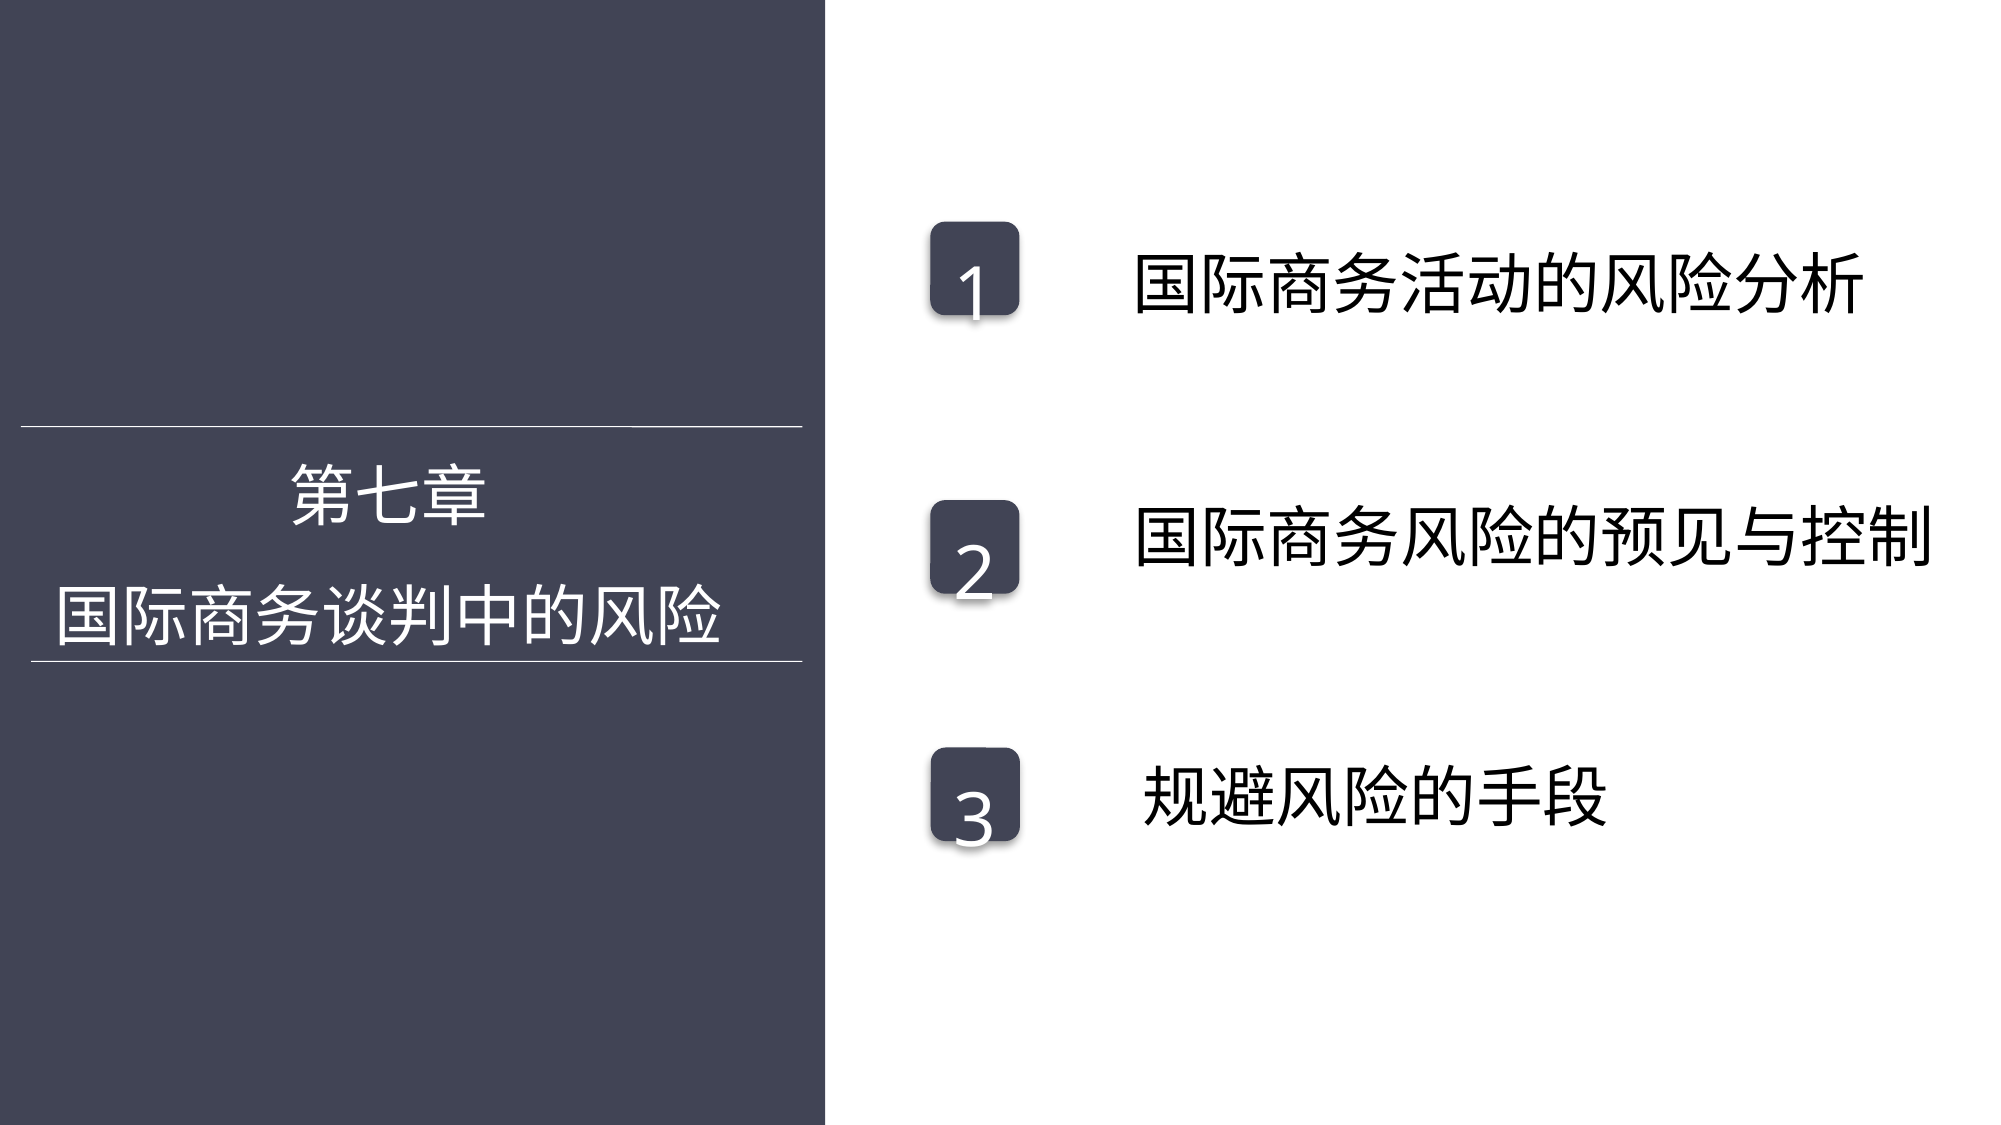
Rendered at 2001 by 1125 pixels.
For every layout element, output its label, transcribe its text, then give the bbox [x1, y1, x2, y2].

text_box 1 [929, 220, 1021, 317]
text_box 规避风险的手段 [1127, 747, 1625, 843]
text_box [20, 426, 803, 662]
text_box 3 [929, 746, 1021, 843]
text_box 2 [929, 499, 1021, 595]
text_box [0, 0, 826, 1125]
text_box 第七章 国际商务谈判中的风险 [0, 406, 803, 661]
text_box 国际商务风险的预见与控制 [1118, 487, 1950, 582]
text_box 国际商务活动的风险分析 [1117, 194, 1882, 329]
